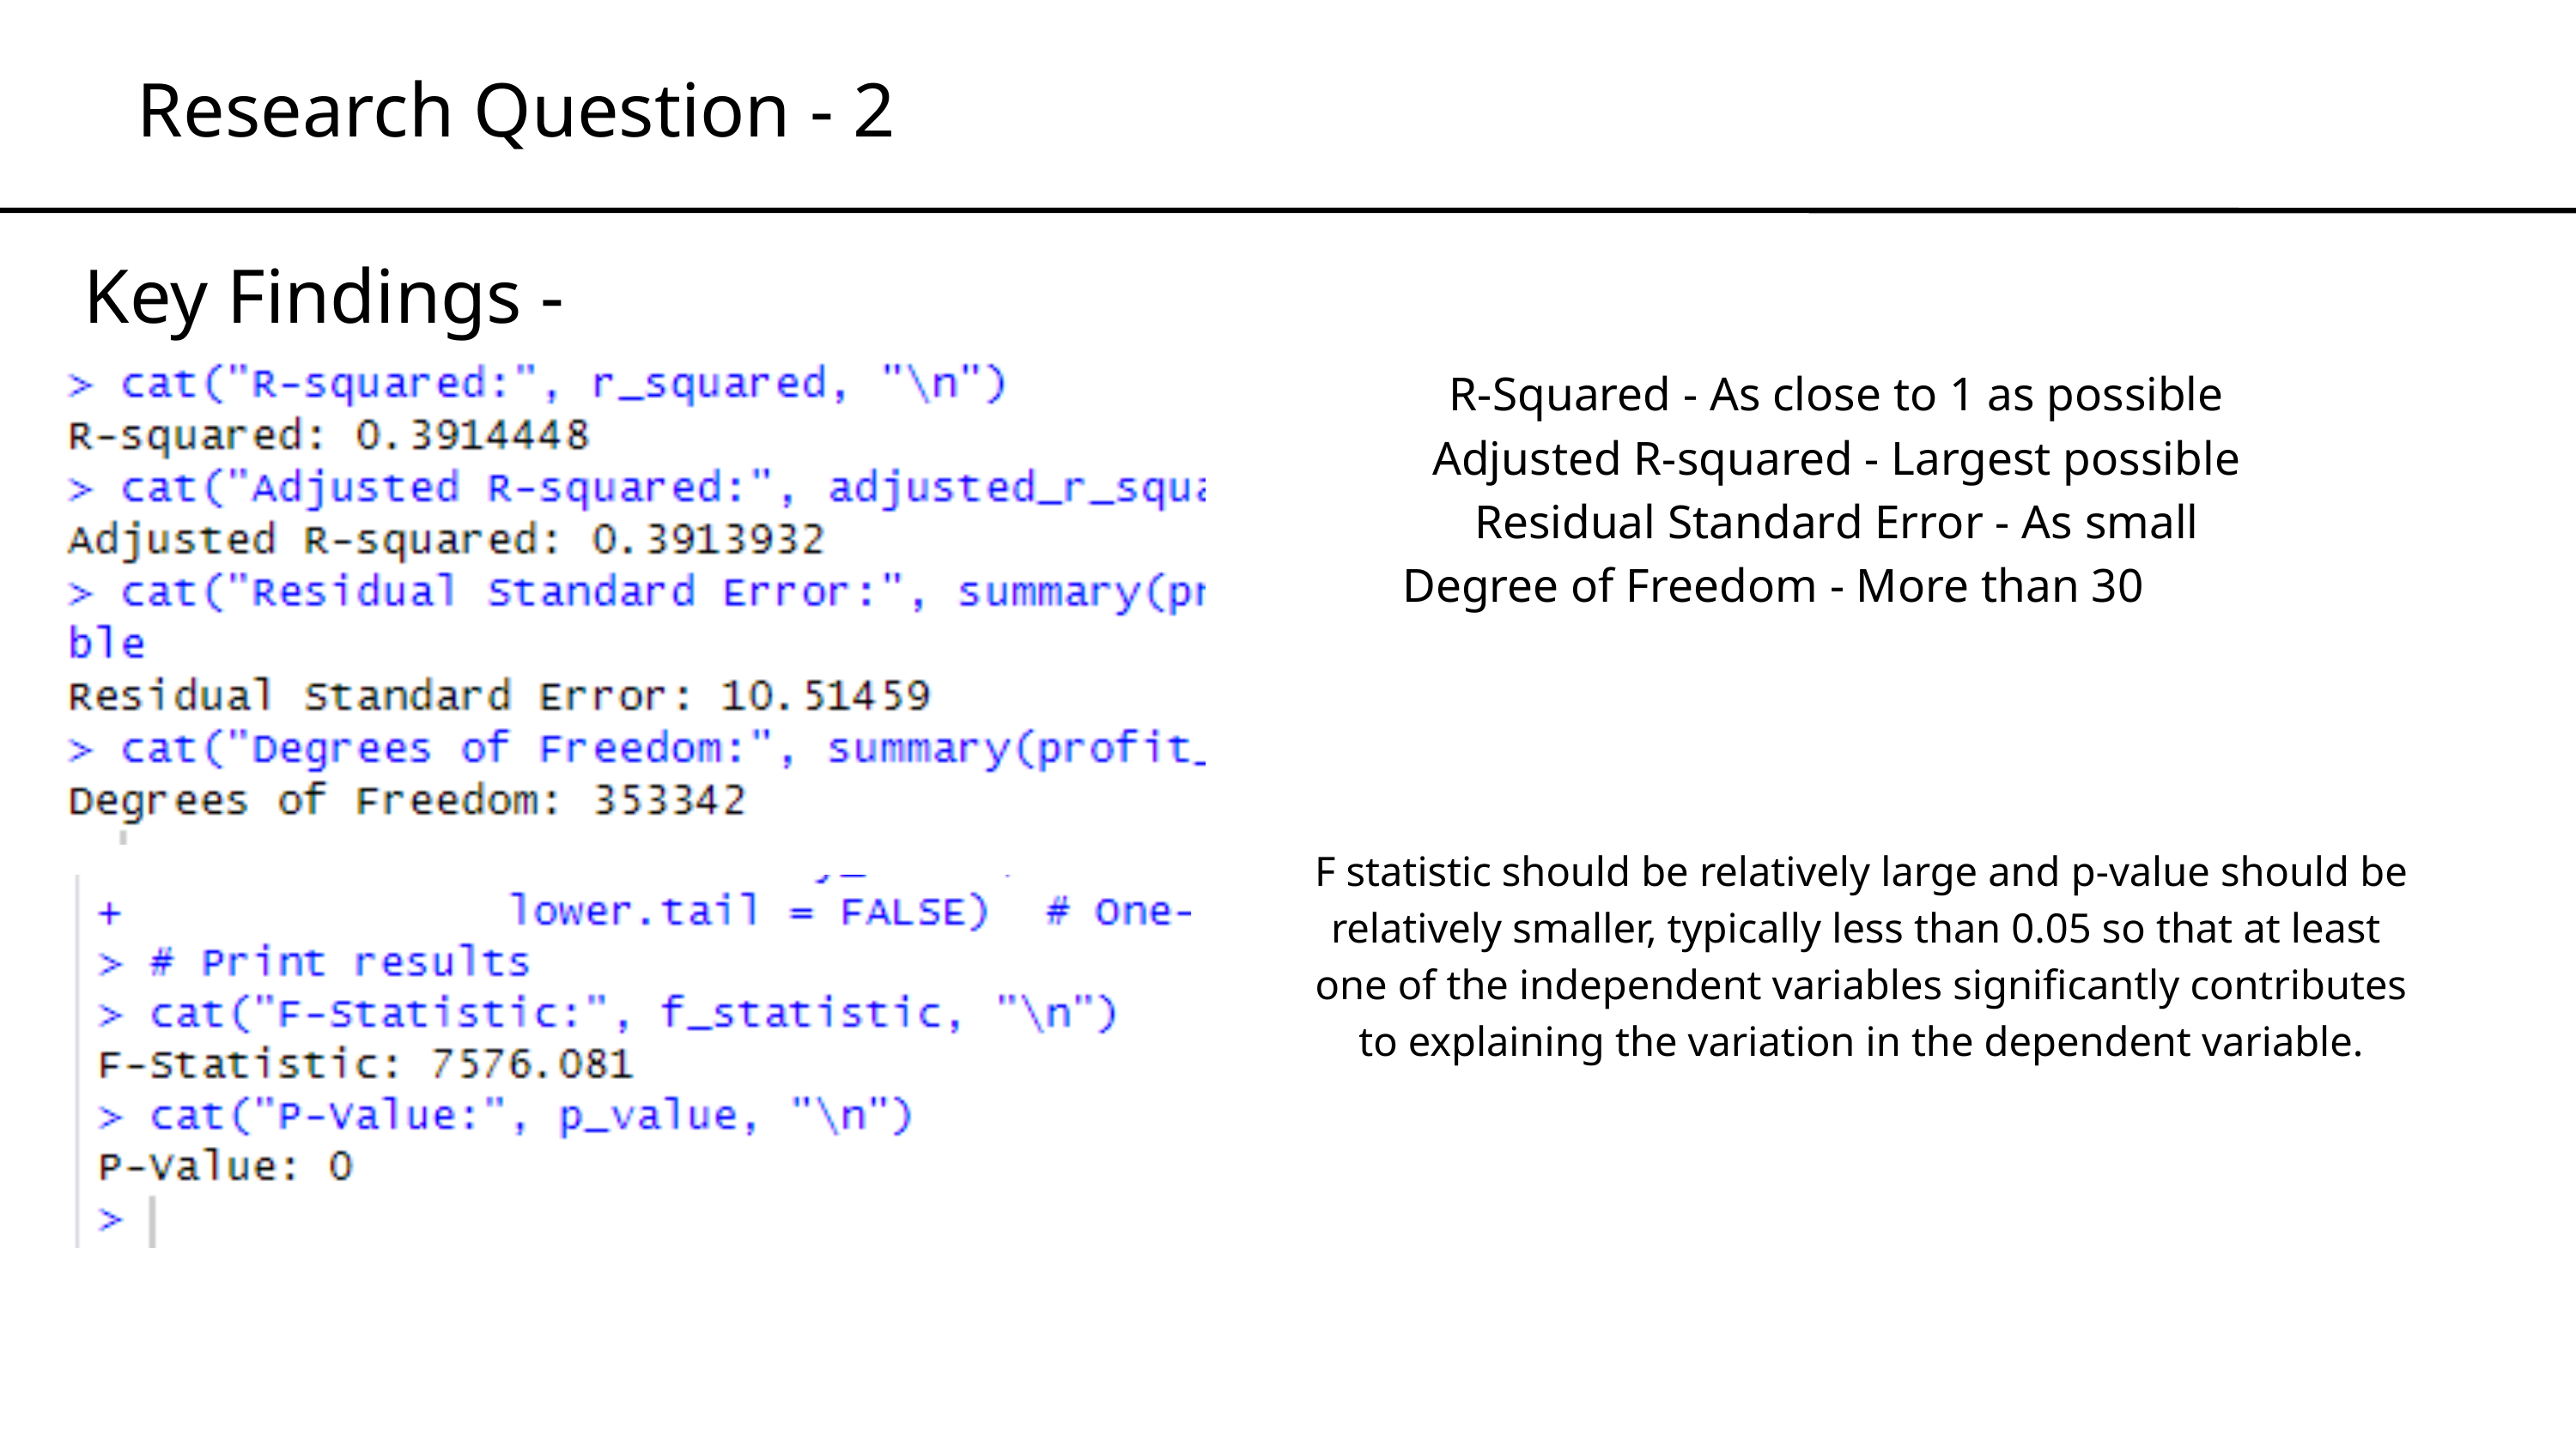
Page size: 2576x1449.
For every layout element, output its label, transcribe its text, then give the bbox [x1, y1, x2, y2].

text_box [59, 362, 1206, 845]
text_box Key Findings - [59, 233, 608, 338]
text_box Research Question - 2 [0, 47, 1176, 152]
text_box F statistic should be relatively large and p-value should be relatively smaller, typically less than 0.05 so that at least one of the independent variables significantly contributes to explaining the variation in the dependent variable. [1292, 838, 2432, 1121]
text_box R-Squared - As close to 1 as possible Adjusted R-squared - Largest possible Residual Standard Error - As small Degree of Freedom - More than 30 [1402, 356, 2271, 676]
text_box [74, 875, 1192, 1248]
